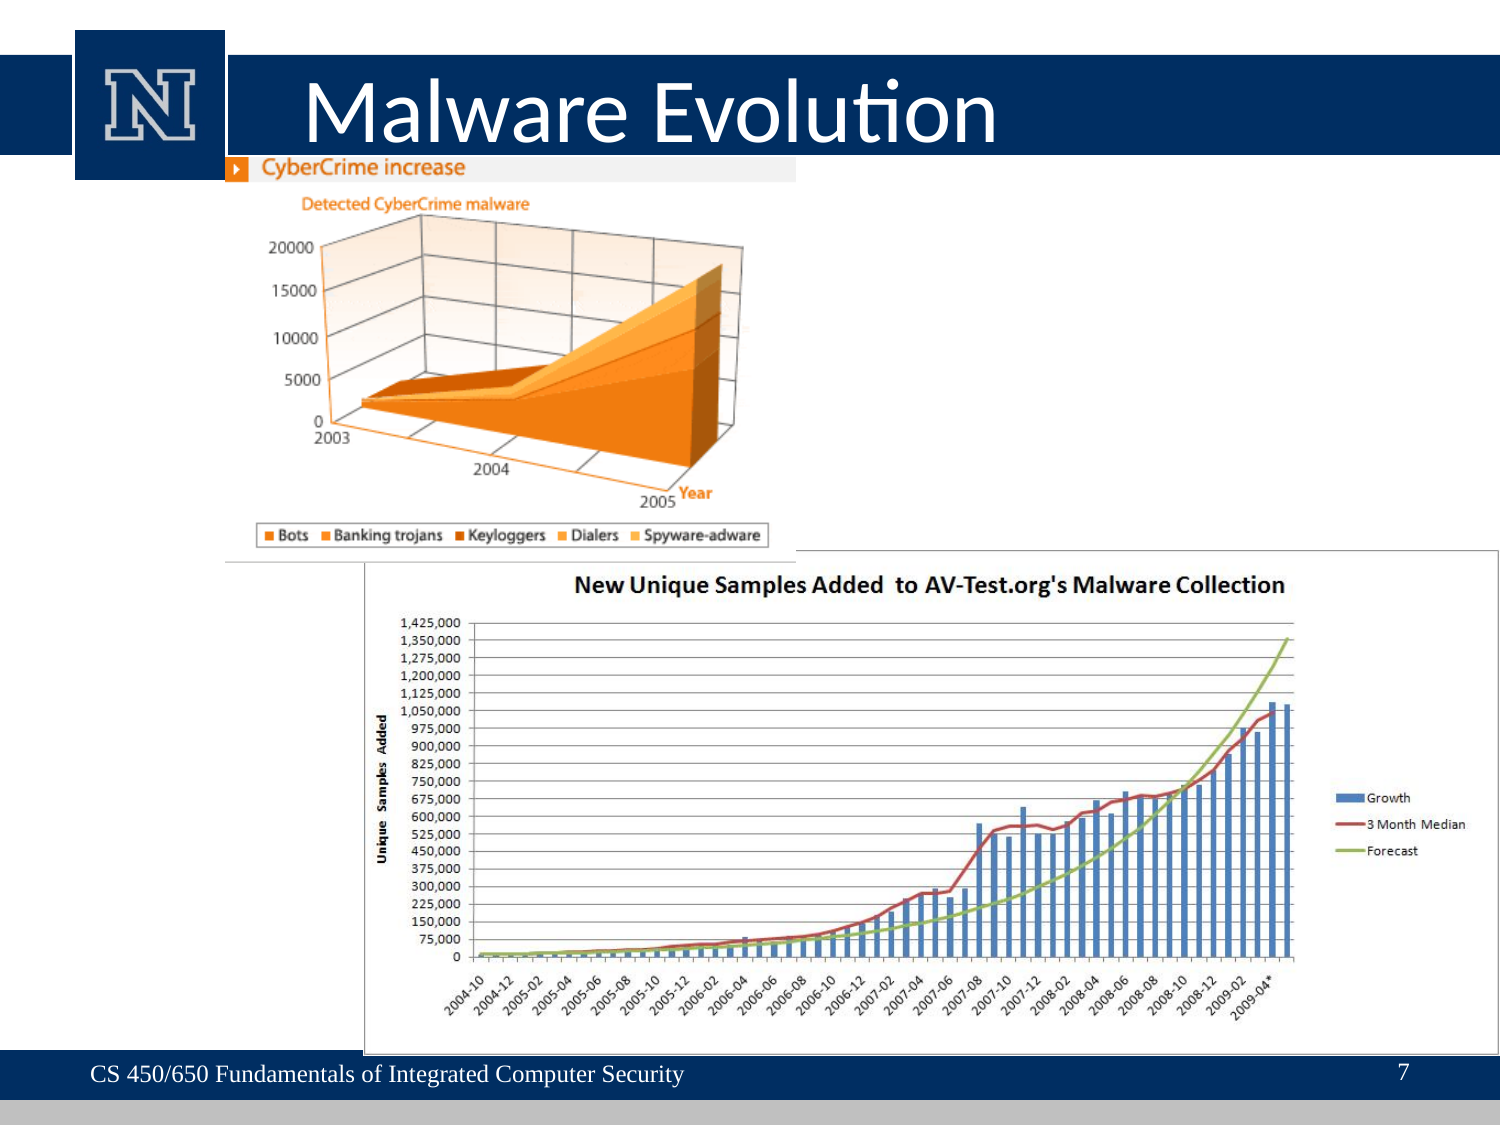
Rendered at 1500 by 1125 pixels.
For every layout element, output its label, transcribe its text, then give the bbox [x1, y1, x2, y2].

slide_number 7 [1074, 1064, 1425, 1100]
footer CS 450/650 Fundamentals of Integrated Computer Security [75, 1042, 988, 1103]
title Malware Evolution [287, 12, 1475, 200]
picture [75, 30, 1500, 1056]
